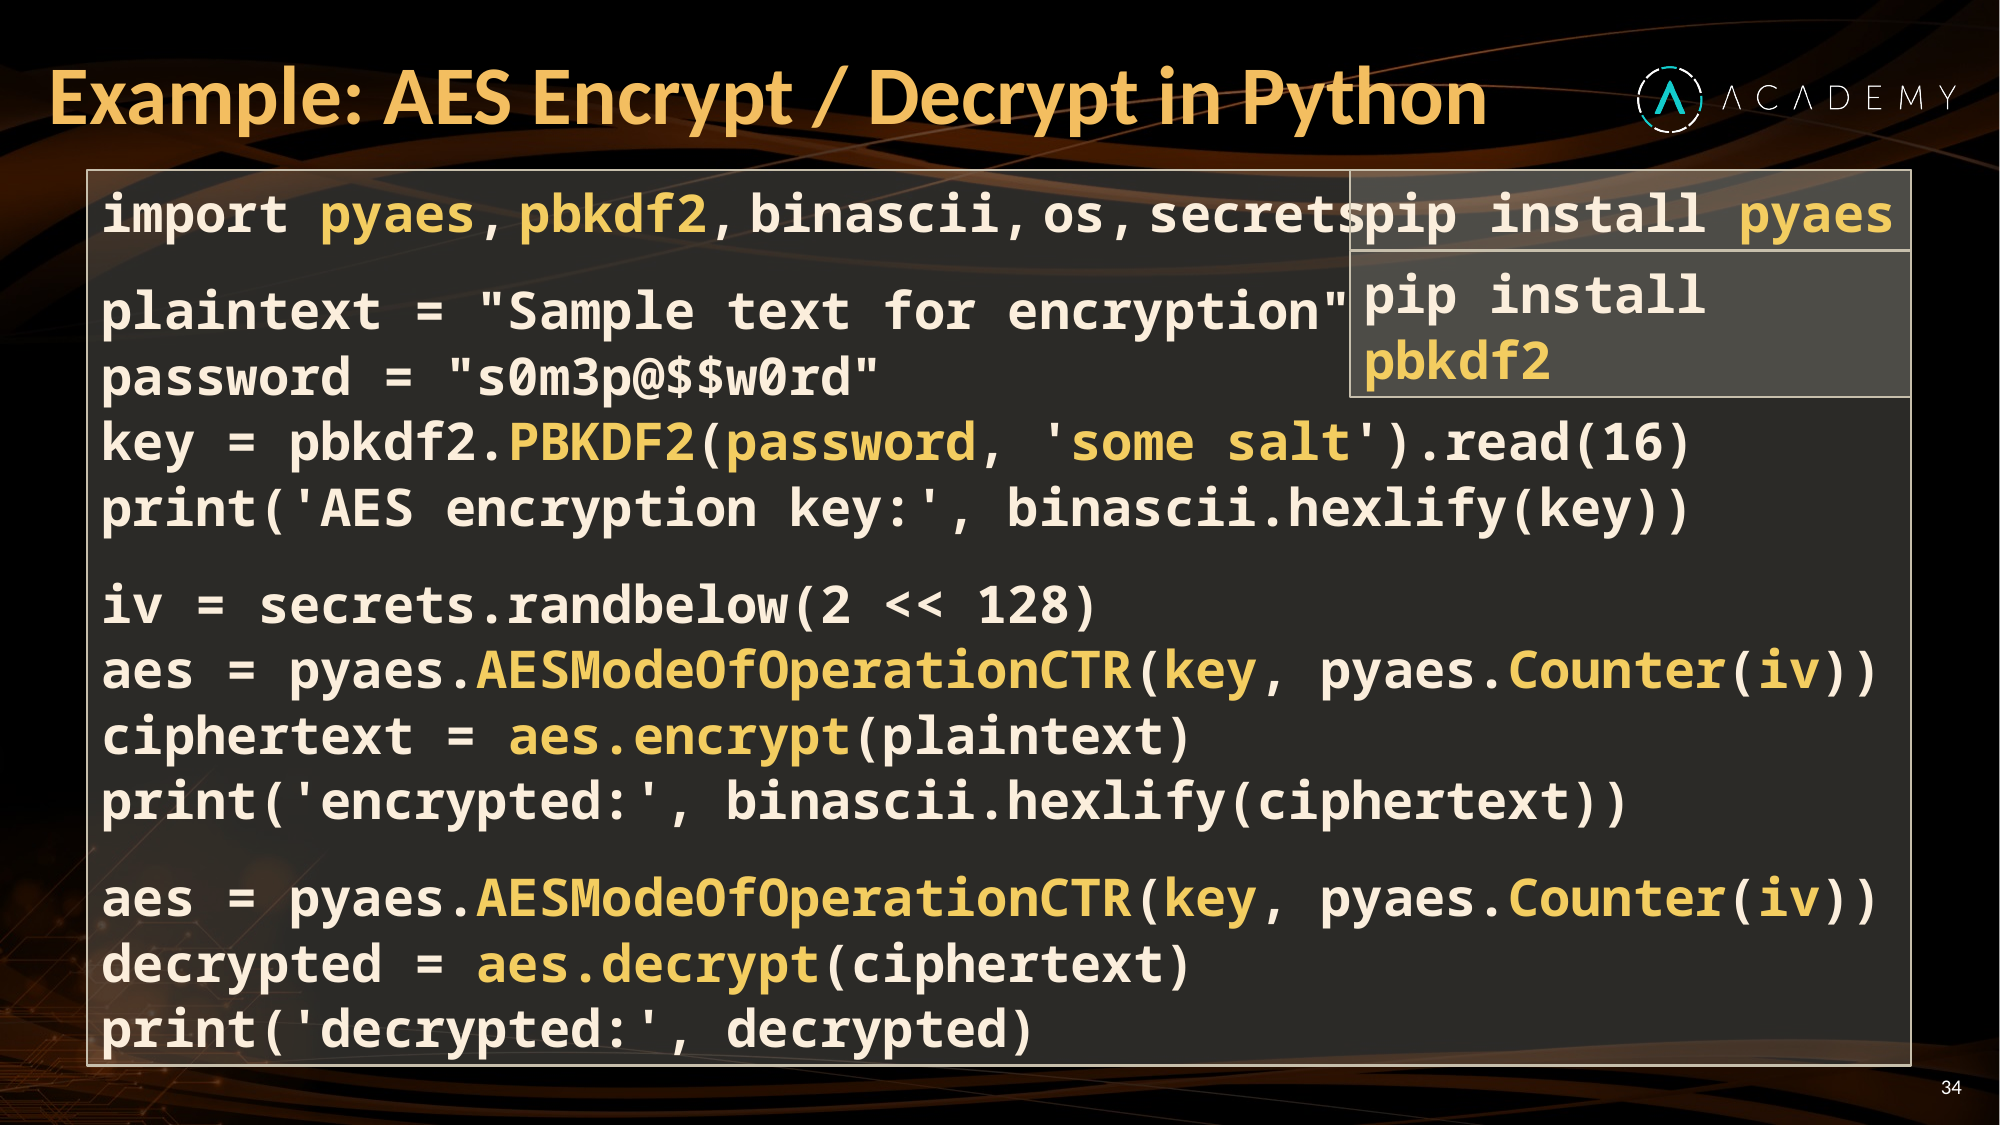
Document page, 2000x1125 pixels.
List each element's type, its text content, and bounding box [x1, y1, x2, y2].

text_box import pyaes, pbkdf2, binascii, os, secrets plaintext = "Sample text for encryption" password = "s0m3p@$$w0rd" key = pbkdf2.PBKDF2(password, 'some salt').read(16) print('AES encryption key:', binascii.hexlify(key)) iv = secrets.randbelow(2 << 128) aes = pyaes.AESModeOfOperationCTR(key, pyaes.Counter(iv)) ciphertext = aes.encrypt(plaintext) print('encrypted:', binascii.hexlify(ciphertext)) aes = pyaes.AESModeOfOperationCTR(key, pyaes.Counter(iv)) decrypted = aes.decrypt(ciphertext) print('decrypted:', decrypted) [87, 169, 1912, 1066]
picture [0, 0, 2000, 1125]
text_box pip install pbkdf2 [1349, 251, 1912, 398]
title Example: AES Encrypt / Decrypt in Python [30, 6, 1602, 189]
text_box pip install pyaes [1349, 169, 1912, 251]
slide_number 34 [1897, 1070, 1968, 1103]
